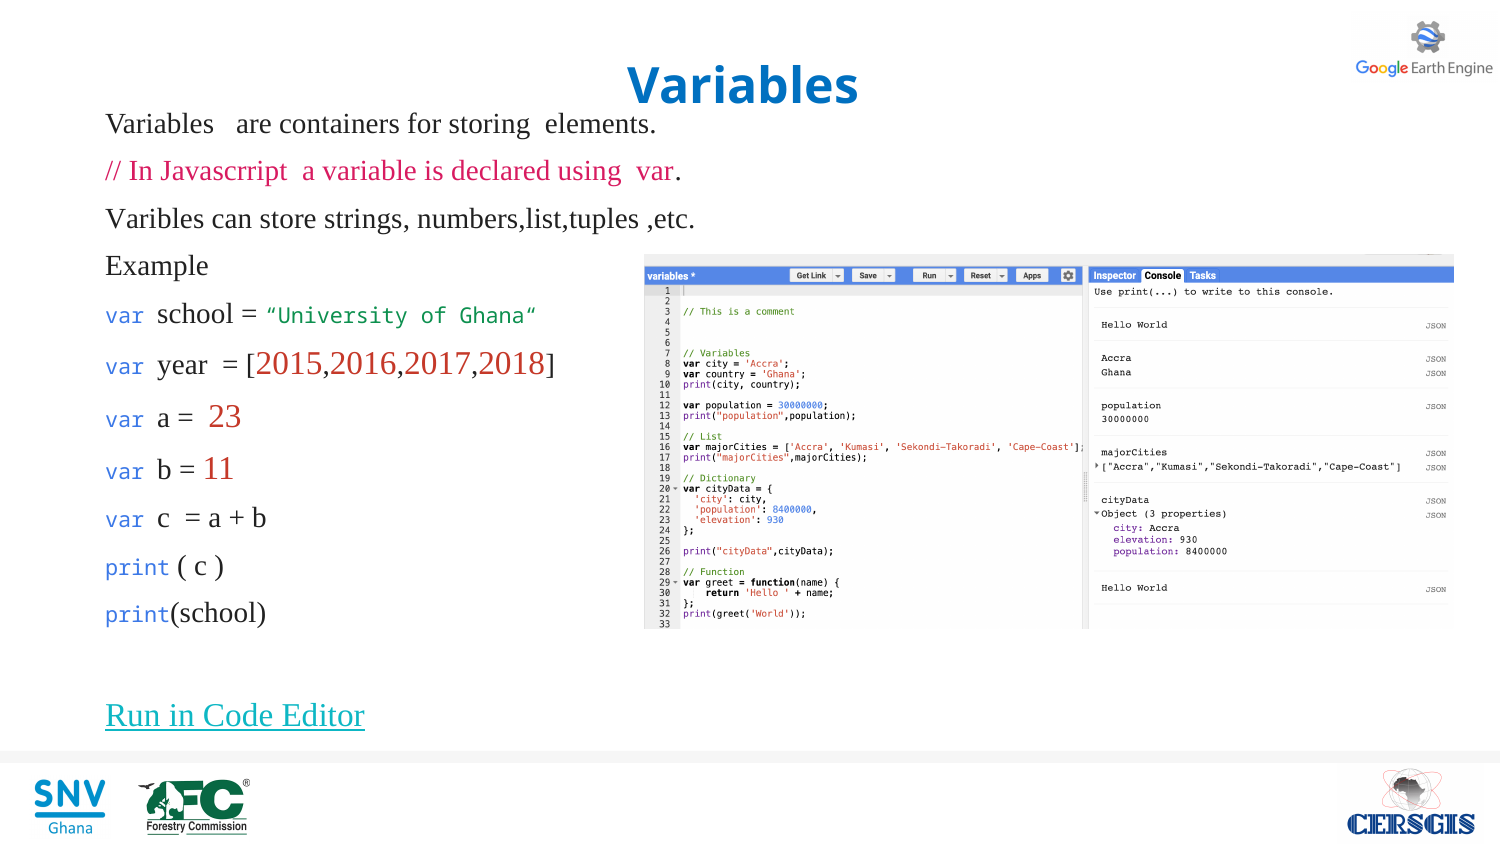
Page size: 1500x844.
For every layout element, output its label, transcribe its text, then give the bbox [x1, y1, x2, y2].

picture [138, 772, 250, 842]
title Variables [115, 27, 1385, 130]
picture [1351, 11, 1498, 83]
list Variables are containers for storing elements. // In Javascrript a variable is declared using var. Varibles can store strings, numbers,list,tuples ,etc. Example var school = “University of Ghana“ var year = [2015,2016,2017,2018] var a = 23 var b = 11 var c = a + b print ( c ) print(school) Run in Code Editor [73, 88, 1344, 754]
picture [29, 775, 111, 839]
picture [644, 254, 1454, 629]
picture [1337, 763, 1484, 844]
